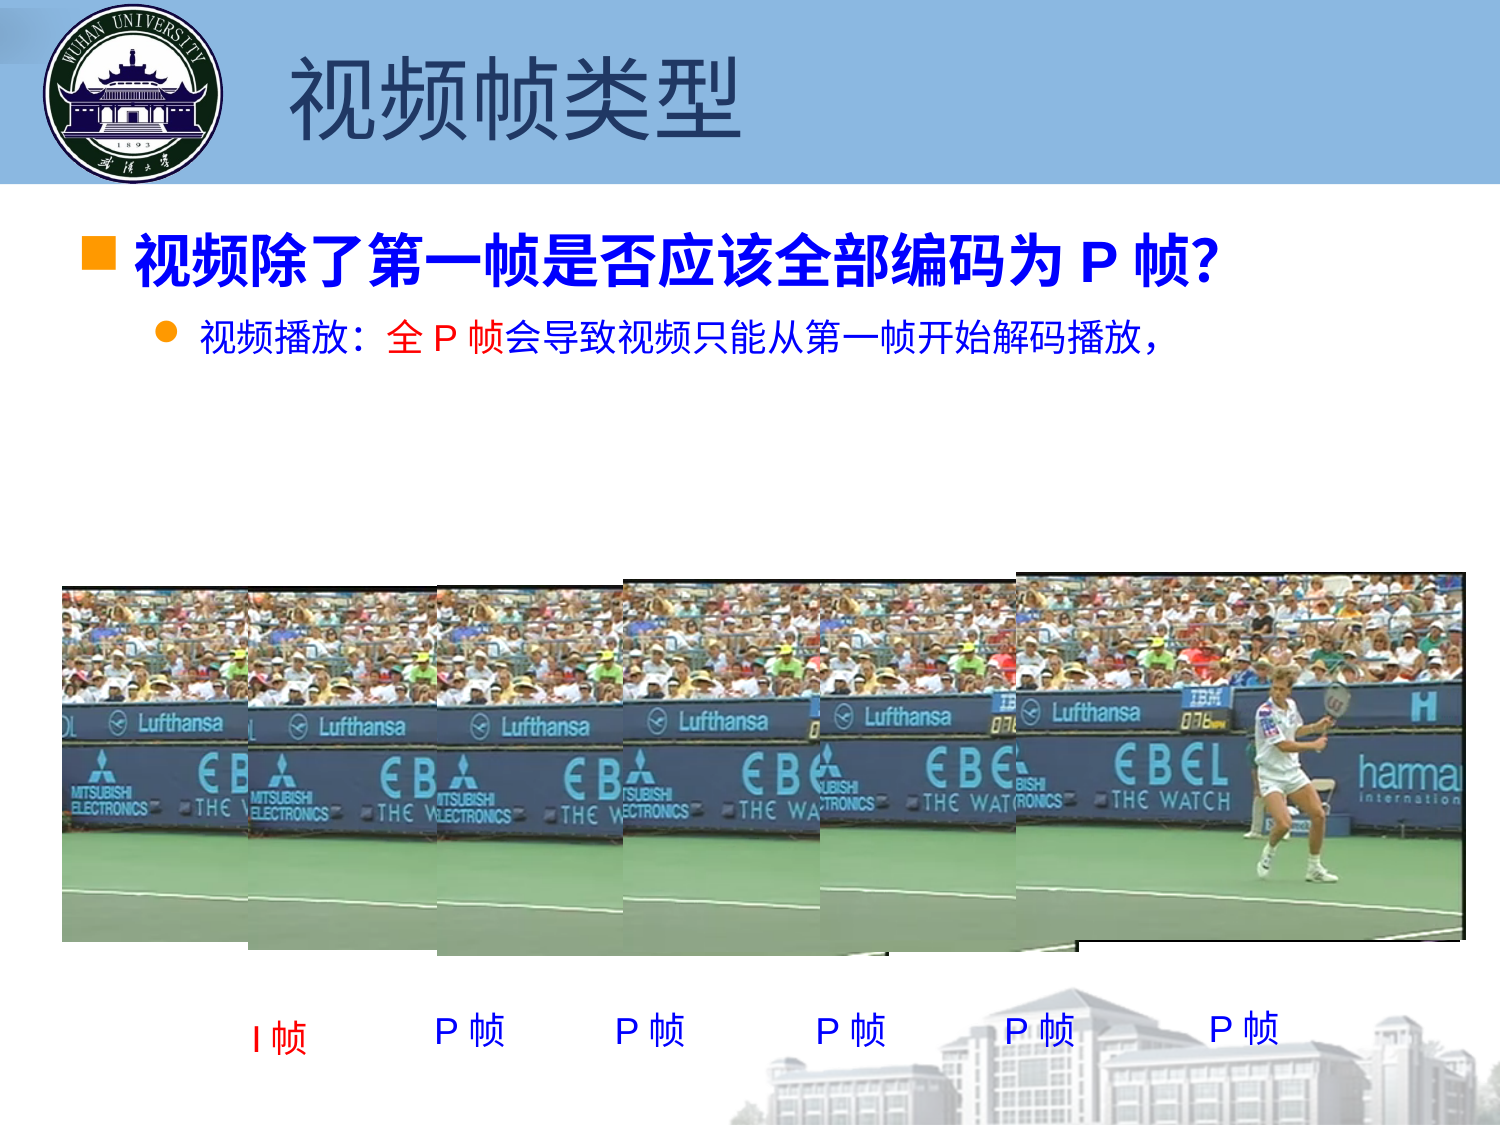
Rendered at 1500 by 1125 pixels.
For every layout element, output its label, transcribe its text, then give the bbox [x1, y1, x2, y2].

picture [62, 572, 1466, 956]
text_box P帧 [989, 999, 1091, 1060]
text_box I帧 [236, 1007, 323, 1068]
text_box P帧 [419, 999, 521, 1060]
picture [42, 3, 224, 184]
picture [728, 986, 1500, 1125]
text_box P帧 [800, 999, 902, 1060]
text_box 视频除了第一帧是否应该全部编码为P帧？ 视频播放：全P帧会导致视频只能从第一帧开始解码播放， [62, 224, 1388, 504]
text_box P帧 [1193, 997, 1295, 1058]
text_box P帧 [599, 999, 701, 1060]
title 视频帧类型 [271, 45, 1500, 163]
